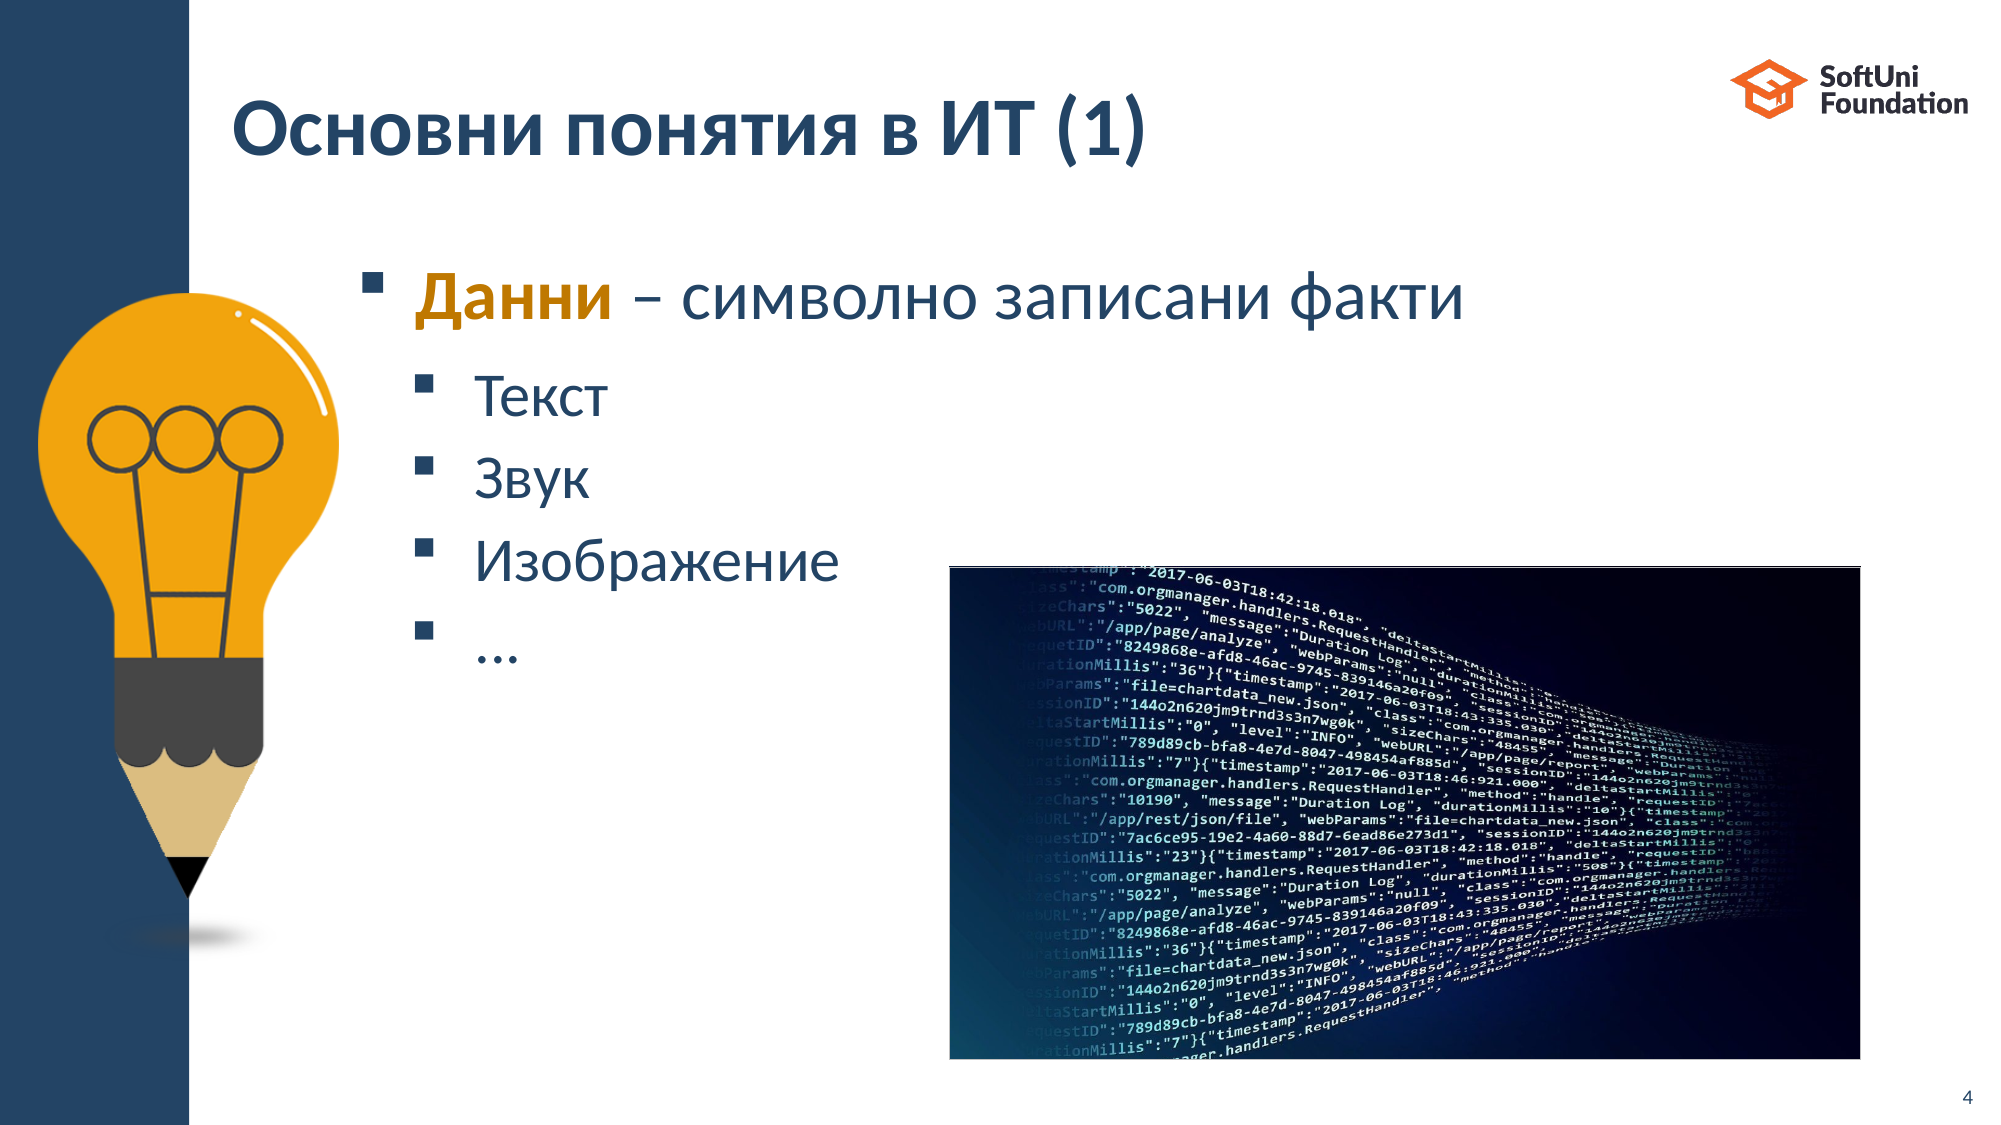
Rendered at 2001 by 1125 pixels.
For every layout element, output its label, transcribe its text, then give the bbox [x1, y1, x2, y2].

title Основни понятия в ИТ (1) [214, 49, 1593, 195]
picture [948, 566, 1861, 1060]
slide_number 4 [1927, 1067, 1989, 1117]
picture [1730, 59, 1968, 119]
list Данни – символно записани факти Текст Звук Изображение ... [338, 234, 1968, 1101]
picture [38, 293, 338, 961]
